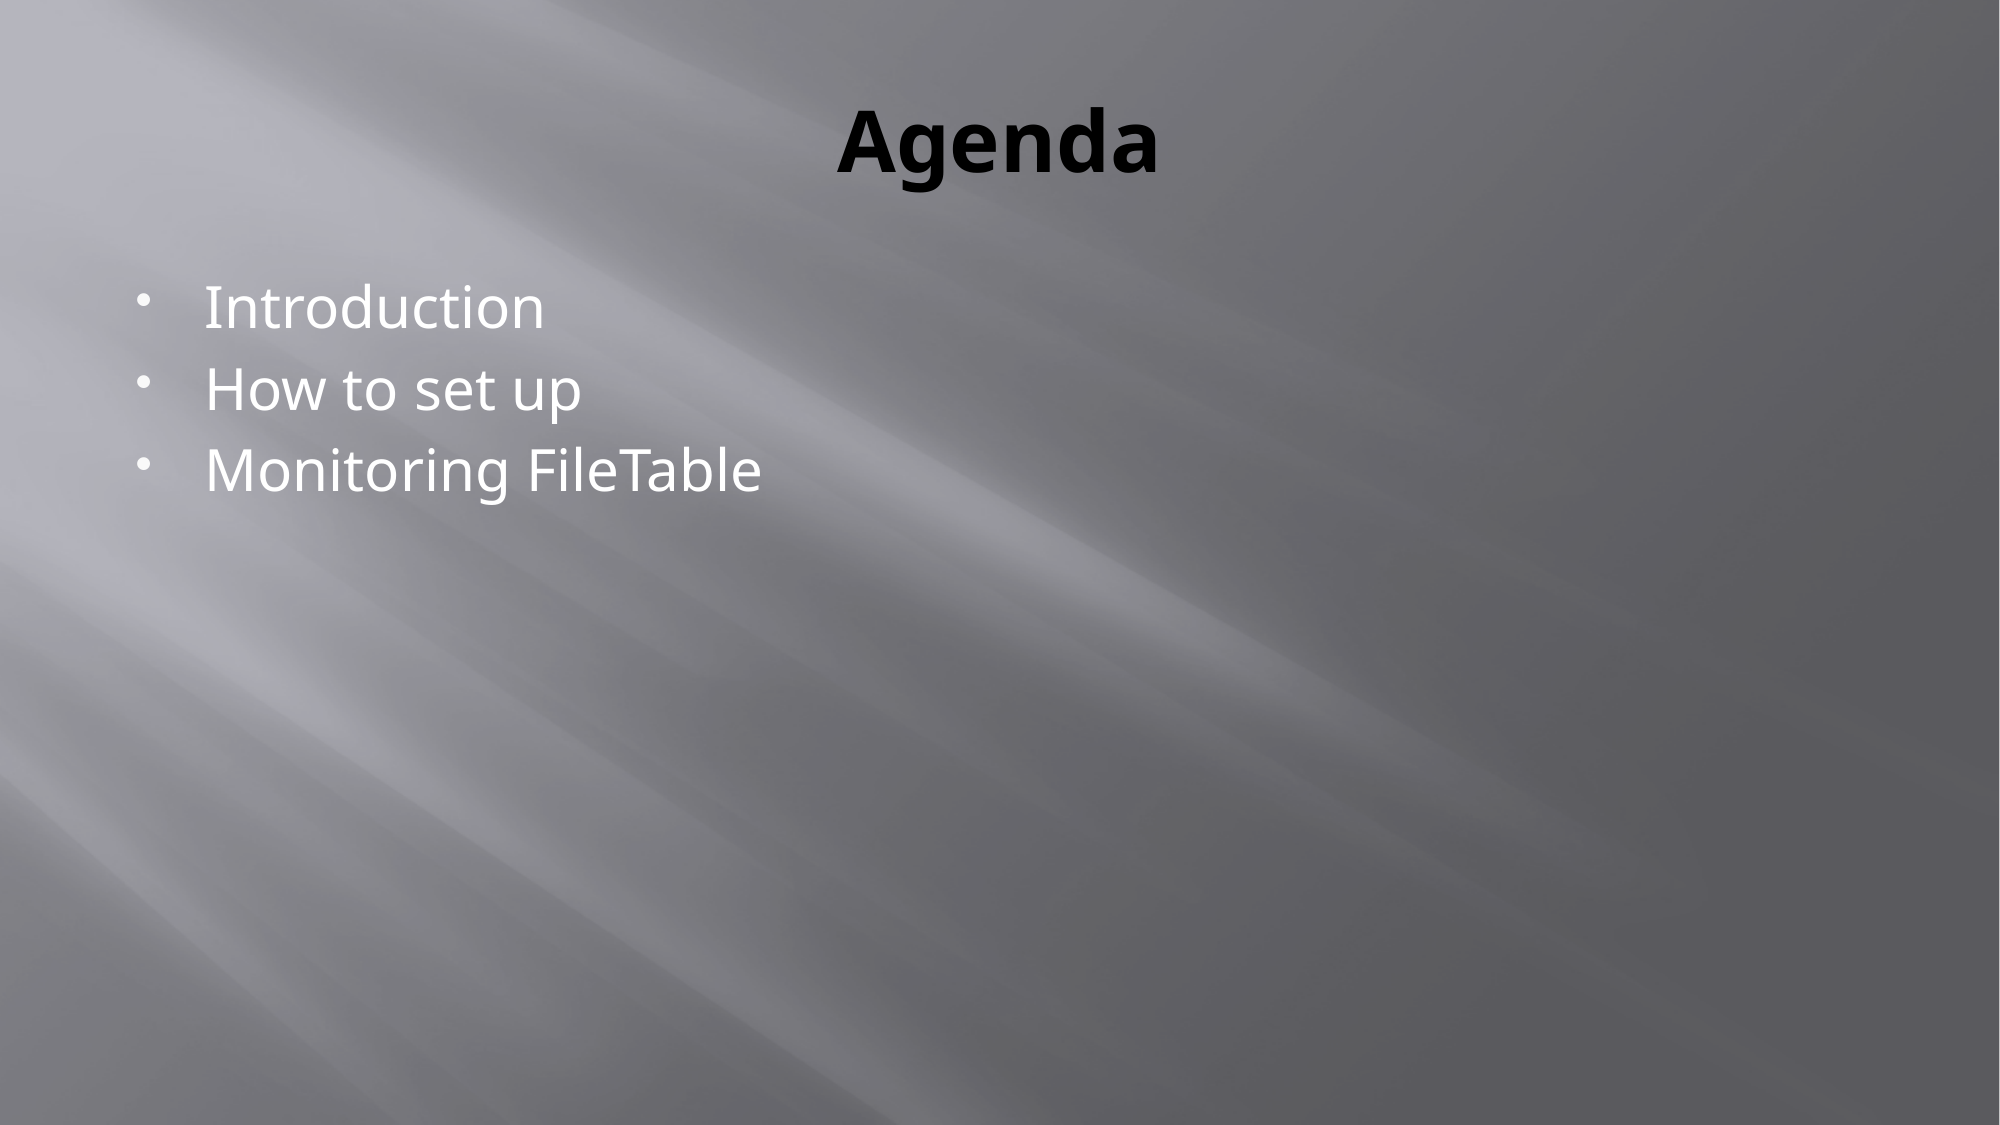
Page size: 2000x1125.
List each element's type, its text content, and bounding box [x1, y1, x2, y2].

title Agenda [99, 45, 1900, 233]
list Introduction How to set up Monitoring FileTable [99, 262, 1900, 1035]
